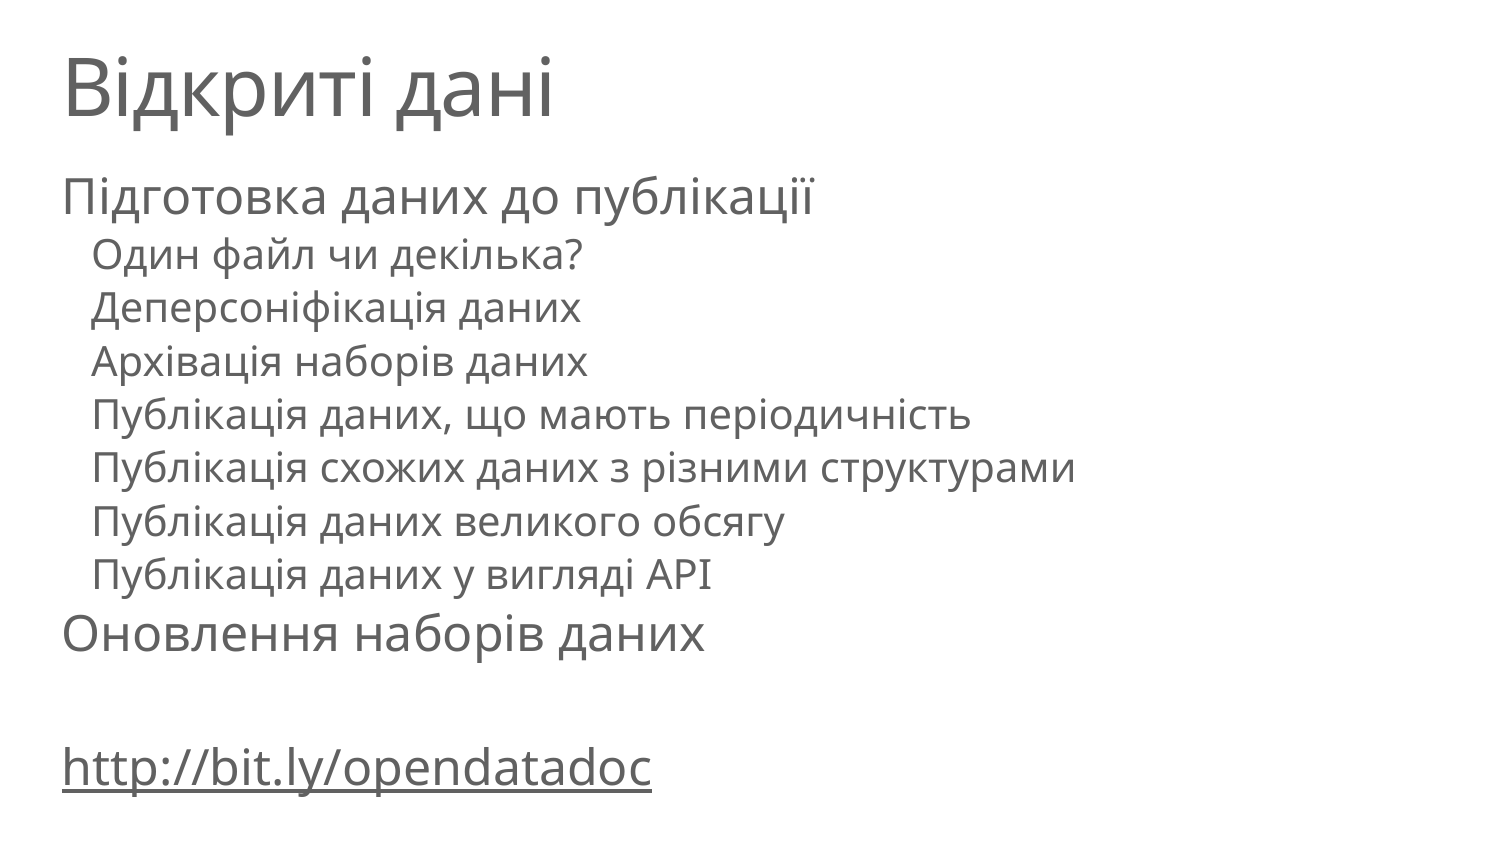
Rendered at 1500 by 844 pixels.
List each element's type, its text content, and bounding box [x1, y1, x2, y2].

list Підготовка даних до публікації Один файл чи декілька? Деперсоніфікація даних Архівація наборів даних Публікація даних, що мають періодичність Публікація схожих даних з різними структурами Публікація даних великого обсягу Публікація даних у вигляді API Оновлення наборів даних http://bit.ly/opendatadoc [44, 160, 1429, 843]
title Відкриті дані [44, 35, 1456, 147]
